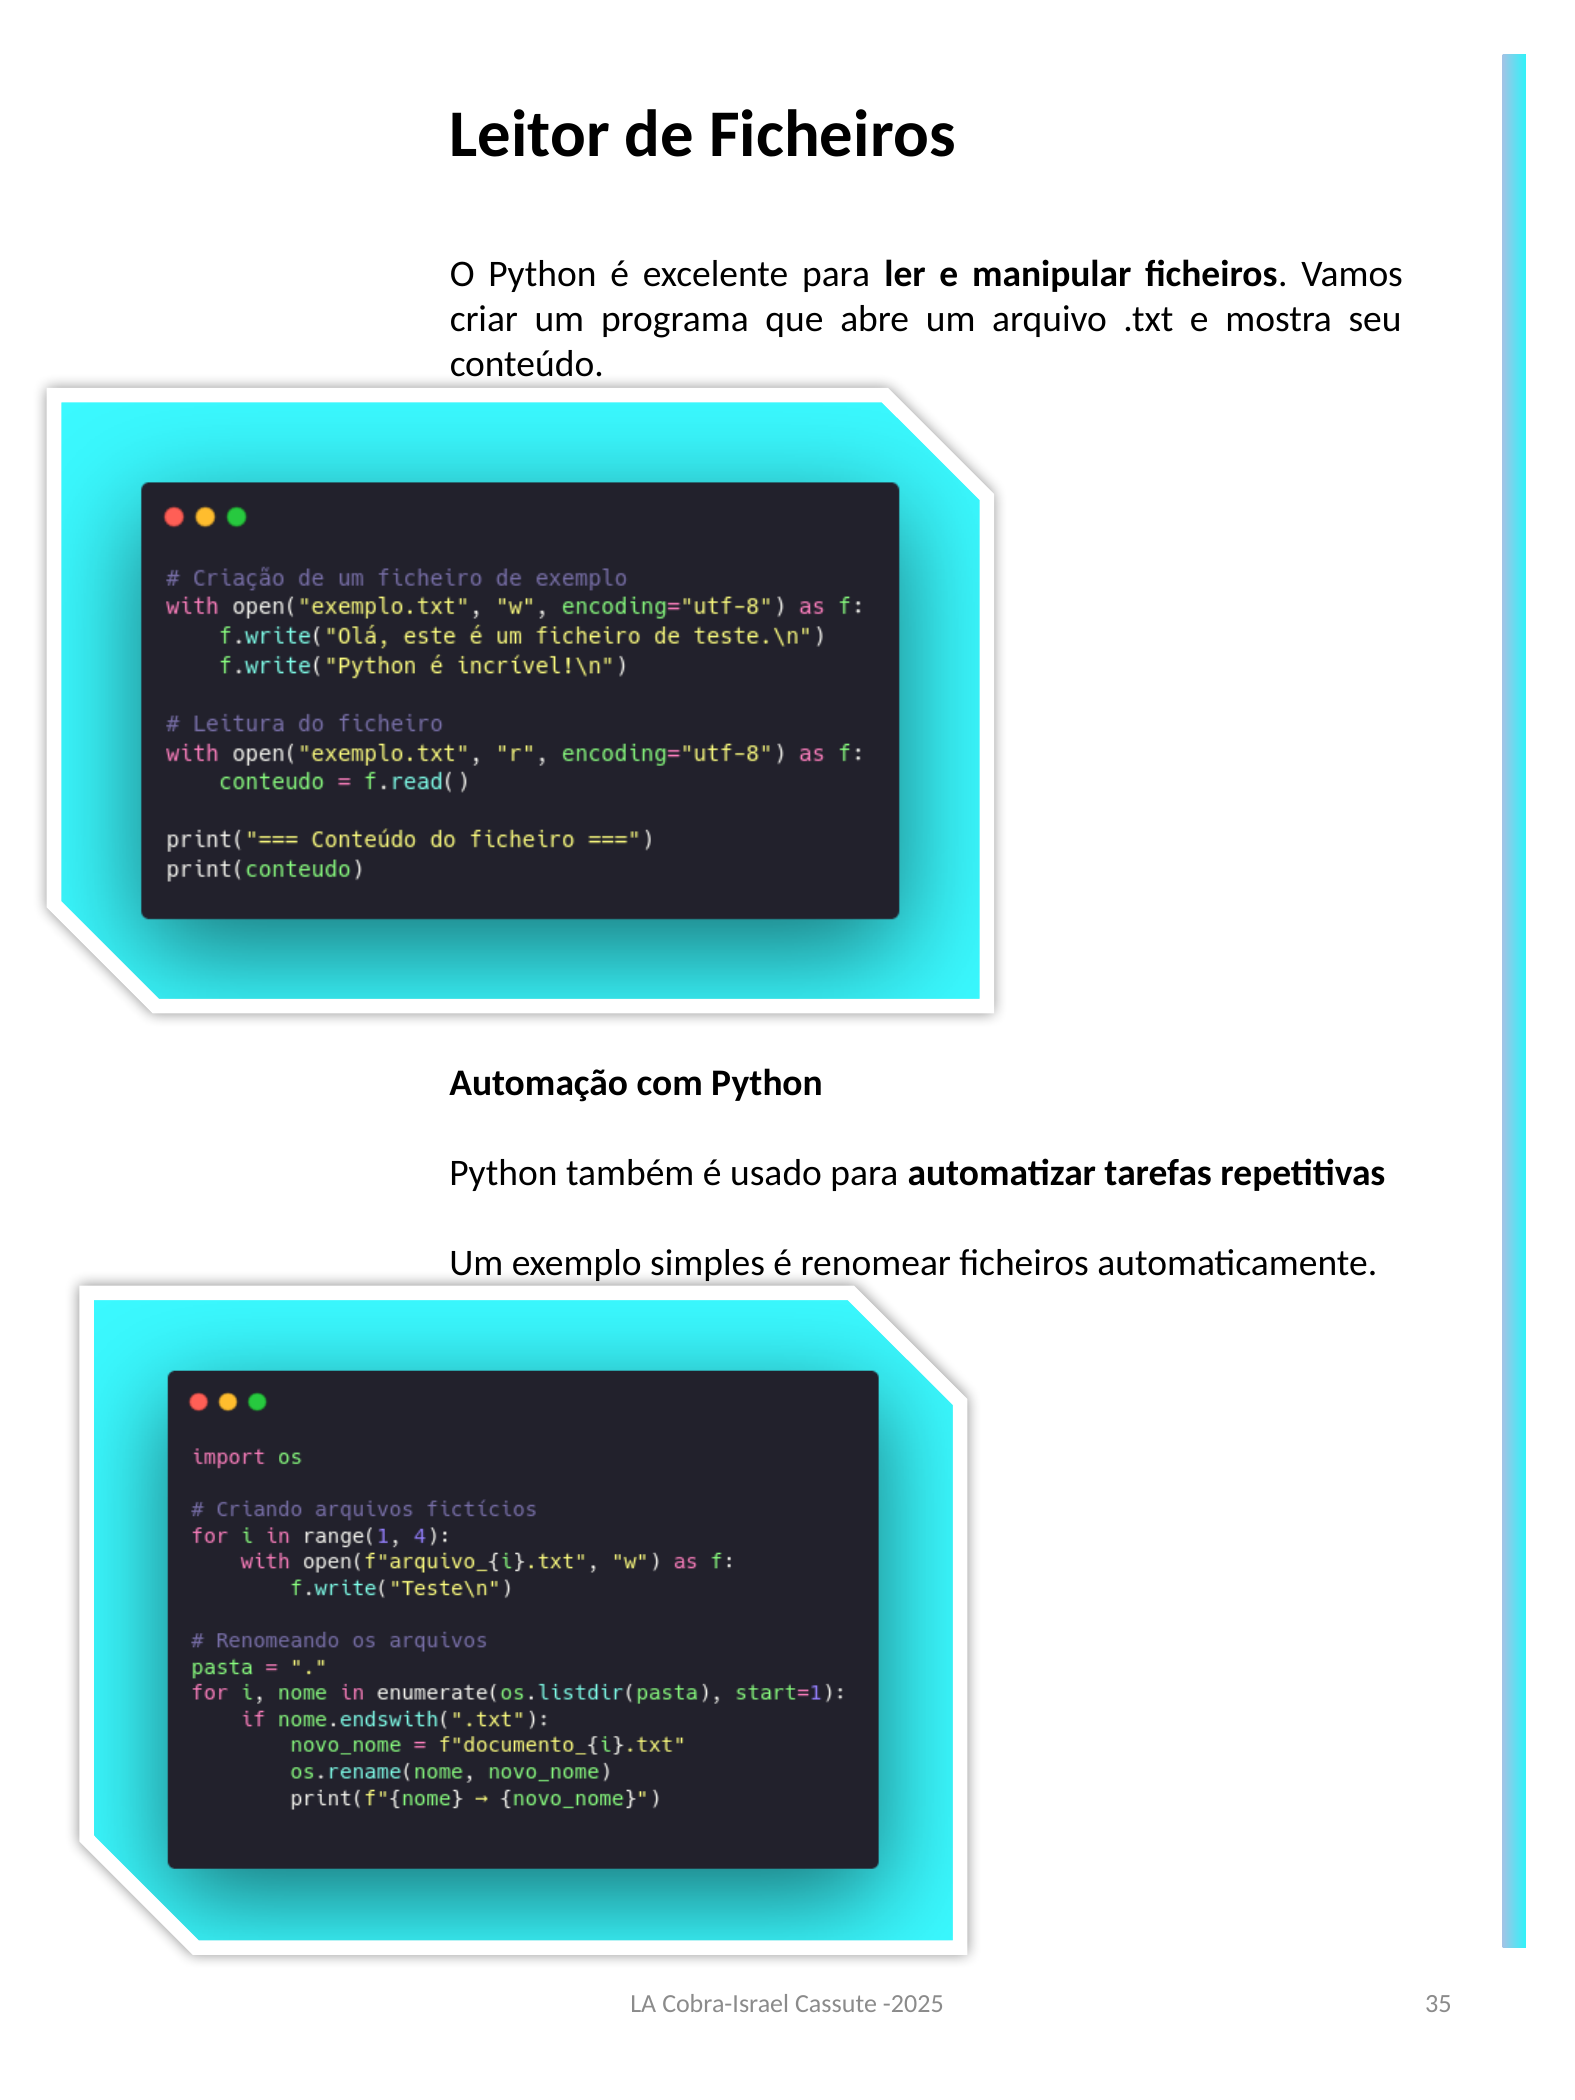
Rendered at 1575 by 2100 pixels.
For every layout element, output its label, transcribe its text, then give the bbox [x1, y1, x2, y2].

text_box Automação com Python Python também é usado para automatizar tarefas repetitivas Um exemplo simples é renomear ficheiros automaticamente. [434, 1049, 1419, 1290]
text_box [1502, 54, 1527, 1948]
text_box Leitor de Ficheiros O Python é excelente para ler e manipular ficheiros. Vamos criar um programa que abre um arquivo .txt e mostra seu conteúdo. [434, 81, 1418, 392]
picture [86, 1292, 961, 1948]
footer LA Cobra-Israel Cassute -2025 [521, 1946, 1054, 2059]
picture [54, 395, 987, 1007]
slide_number 35 [1112, 1946, 1467, 2059]
